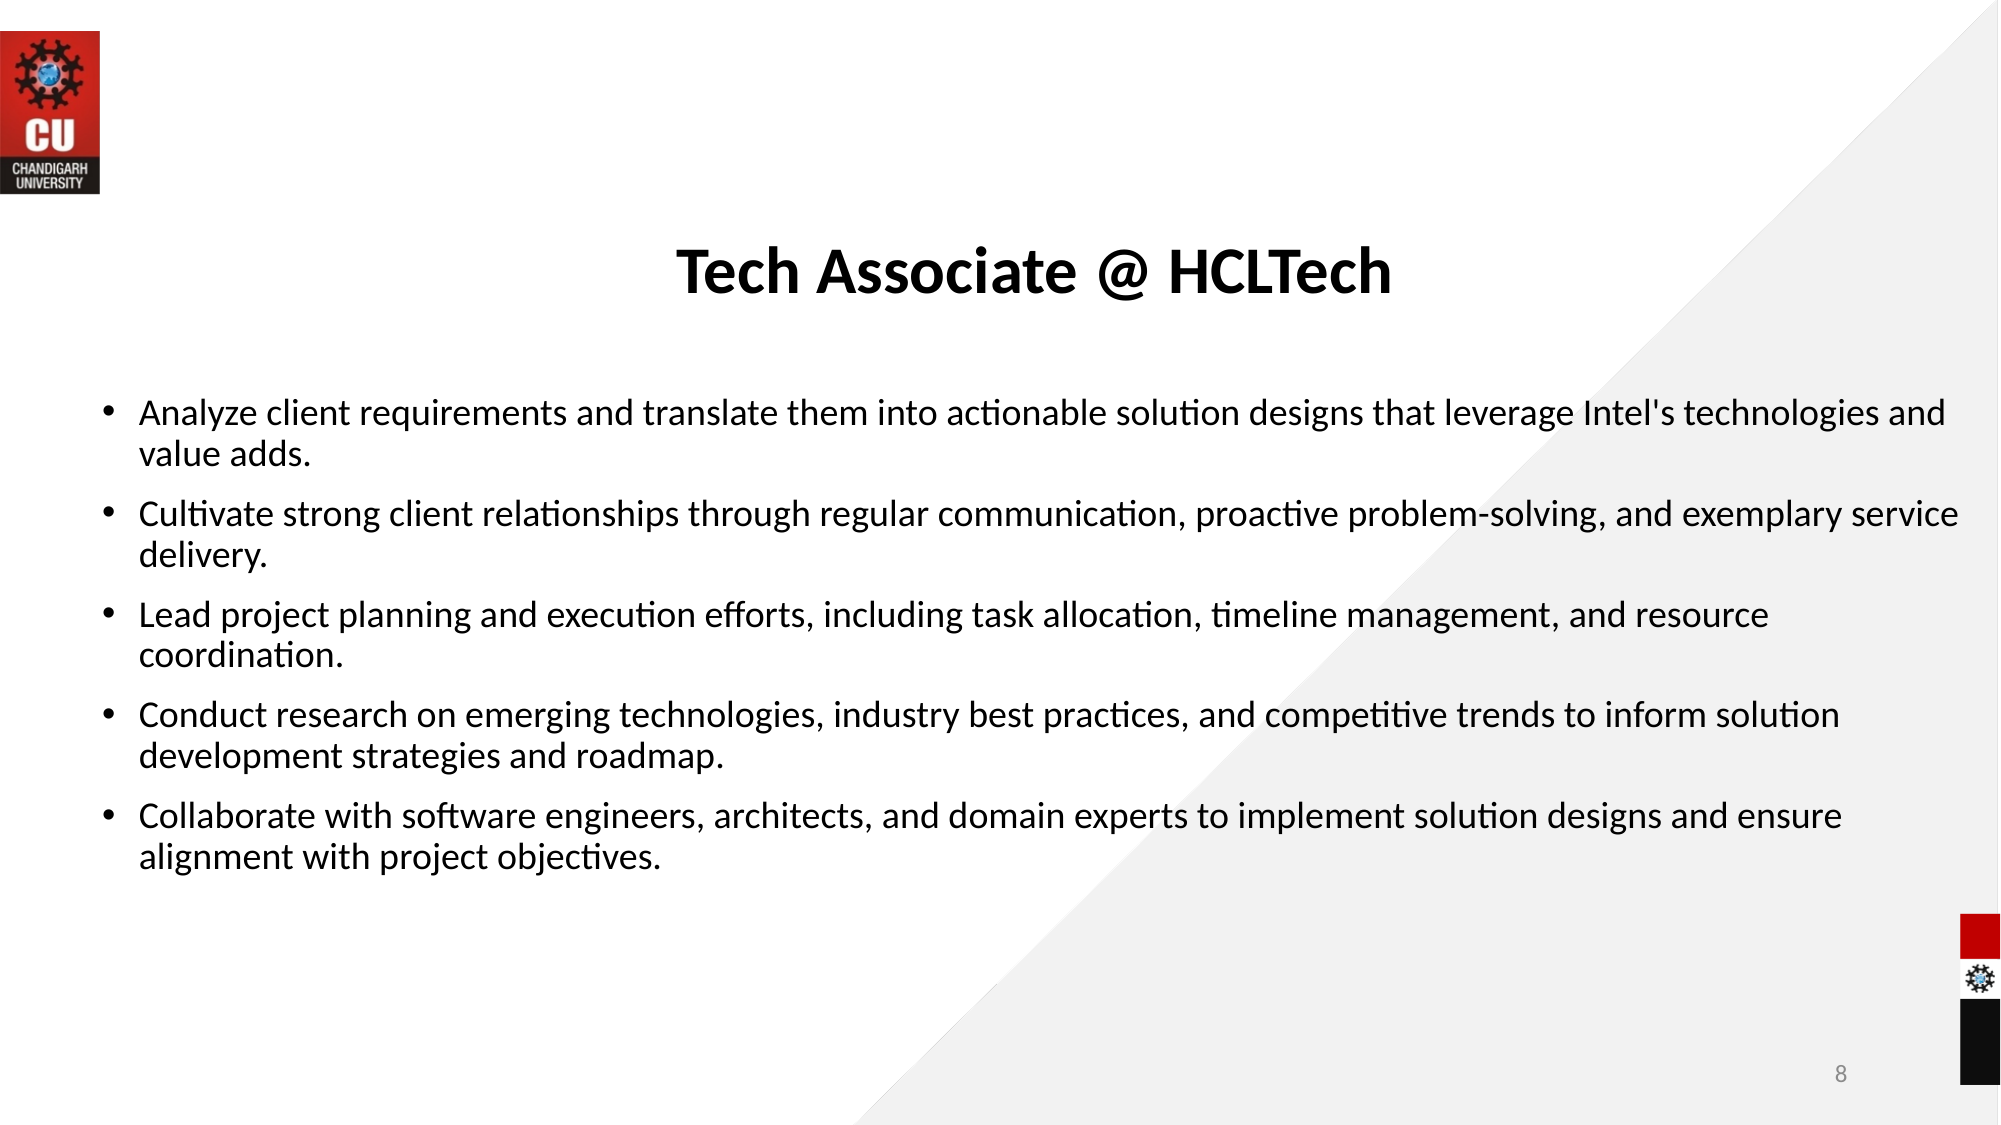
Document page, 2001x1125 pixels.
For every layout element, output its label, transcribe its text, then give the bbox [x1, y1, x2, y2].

text_box Analyze client requirements and translate them into actionable solution designs that leverage Intel's technologies and value adds. Cultivate strong client relationships through regular communication, proactive problem-solving, and exemplary service delivery. Lead project planning and execution efforts, including task allocation, timeline management, and resource coordination. Conduct research on emerging technologies, industry best practices, and competitive trends to inform solution development strategies and roadmap. Collaborate with software engineers, architects, and domain experts to implement solution designs and ensure alignment with project objectives. [86, 385, 1984, 887]
picture [0, 0, 2001, 1125]
text_box Tech Associate @ HCLTech [662, 219, 1409, 315]
slide_number 8 [1412, 1042, 1863, 1103]
